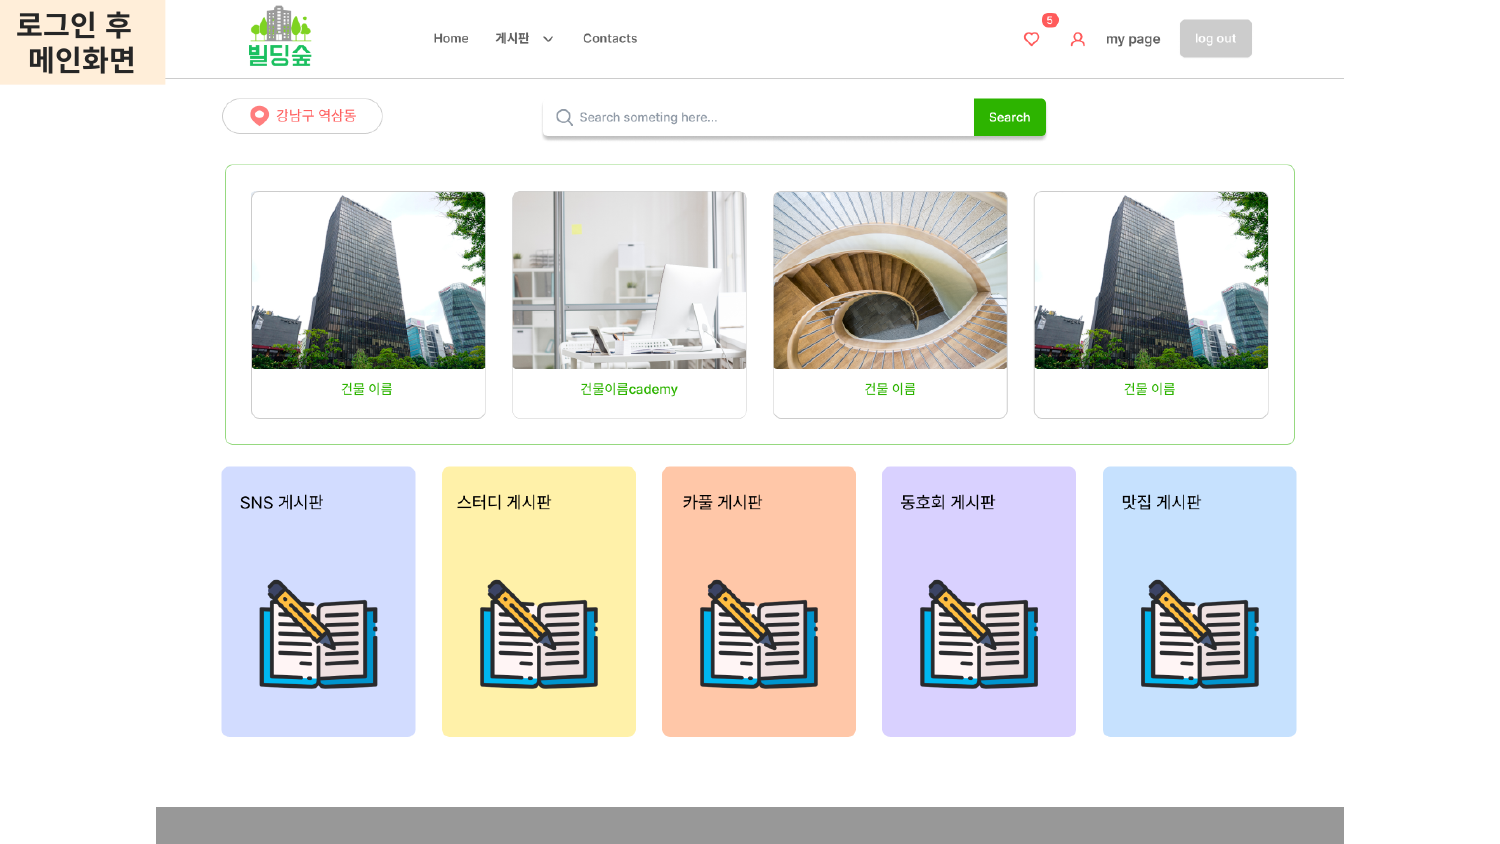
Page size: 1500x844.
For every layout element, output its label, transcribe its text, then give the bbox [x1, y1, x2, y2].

text_box 로그인 후 메인화면 [0, 0, 154, 85]
picture [156, 0, 1344, 844]
